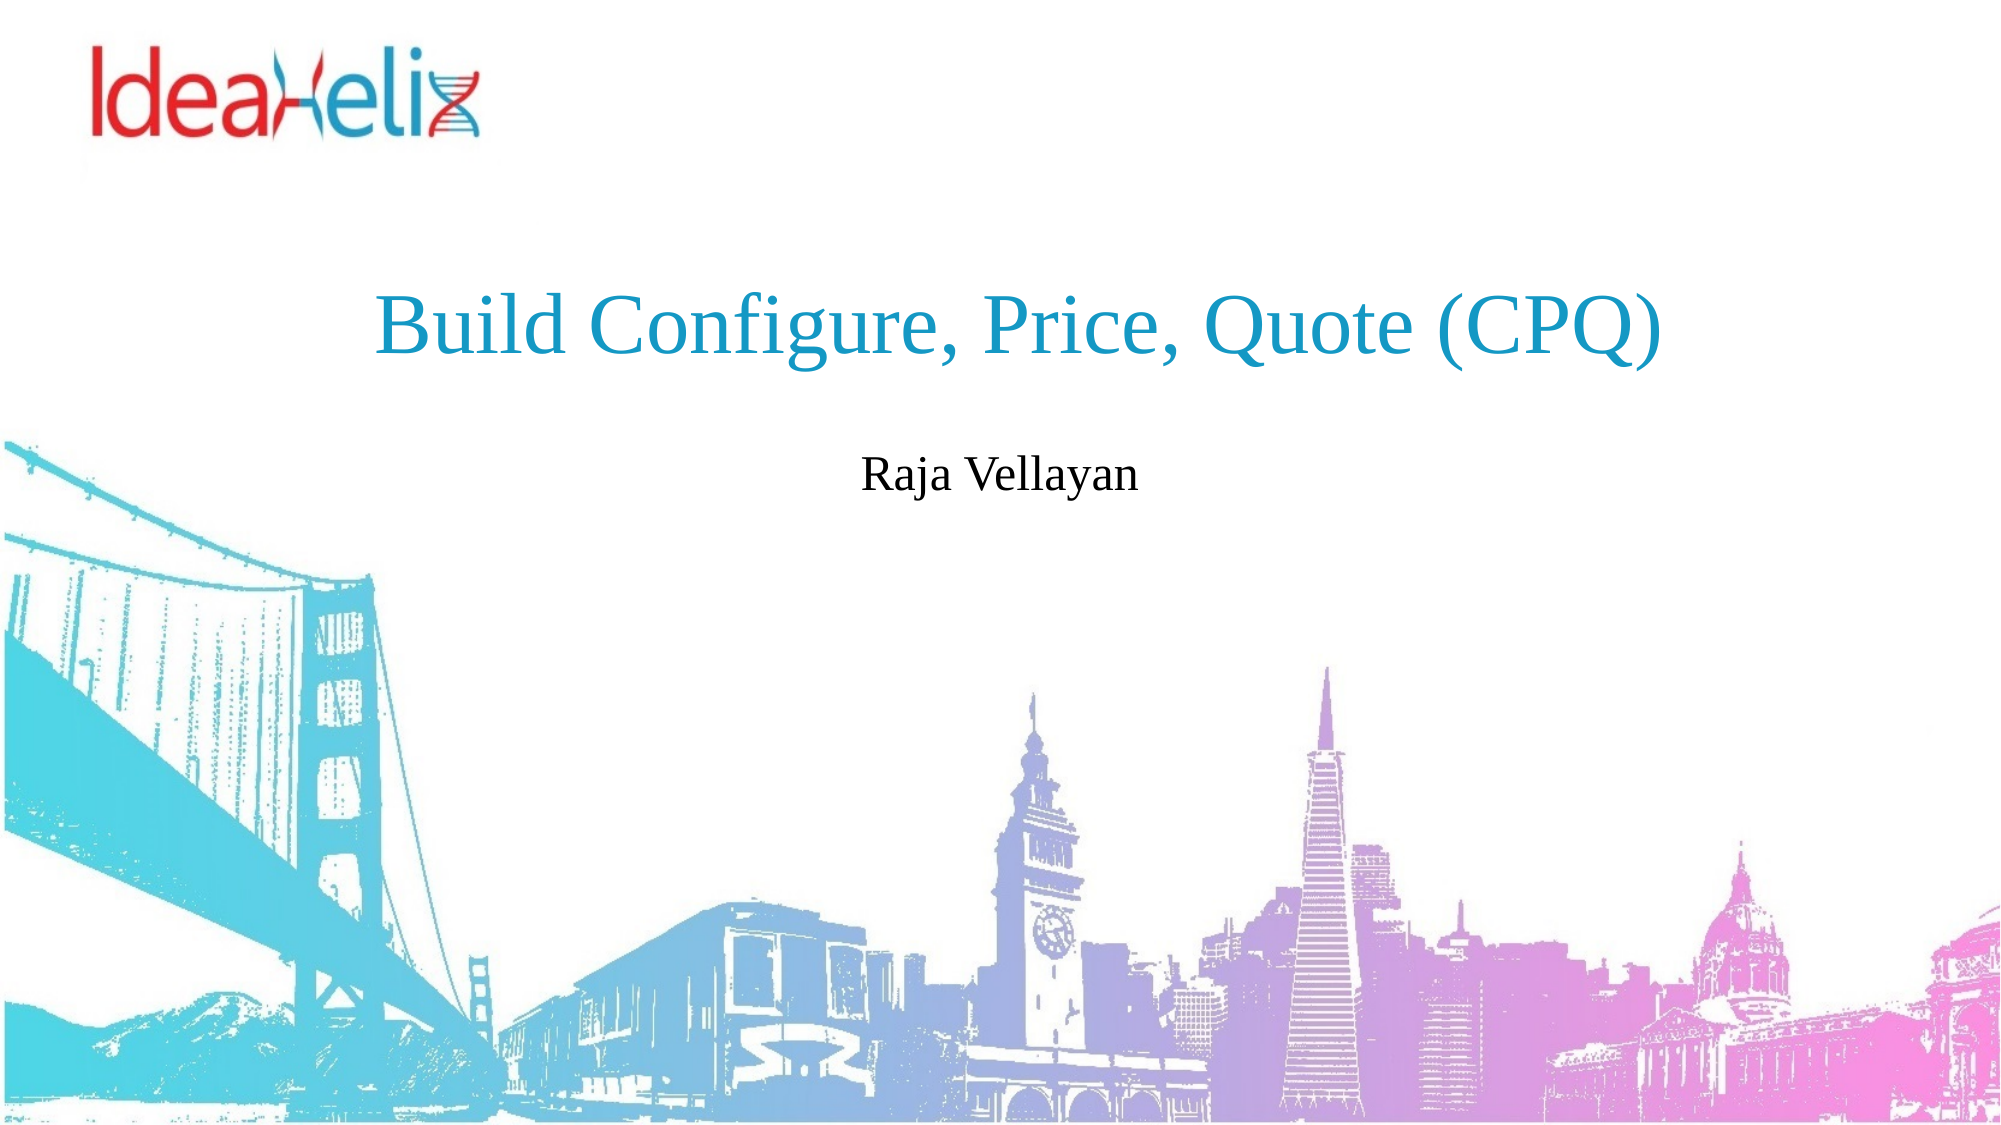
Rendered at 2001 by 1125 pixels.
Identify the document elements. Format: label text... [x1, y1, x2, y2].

subtitle Raja Vellayan [287, 440, 1713, 528]
title Build Configure, Price, Quote (CPQ) [232, 219, 1805, 380]
picture [0, 0, 2001, 1125]
